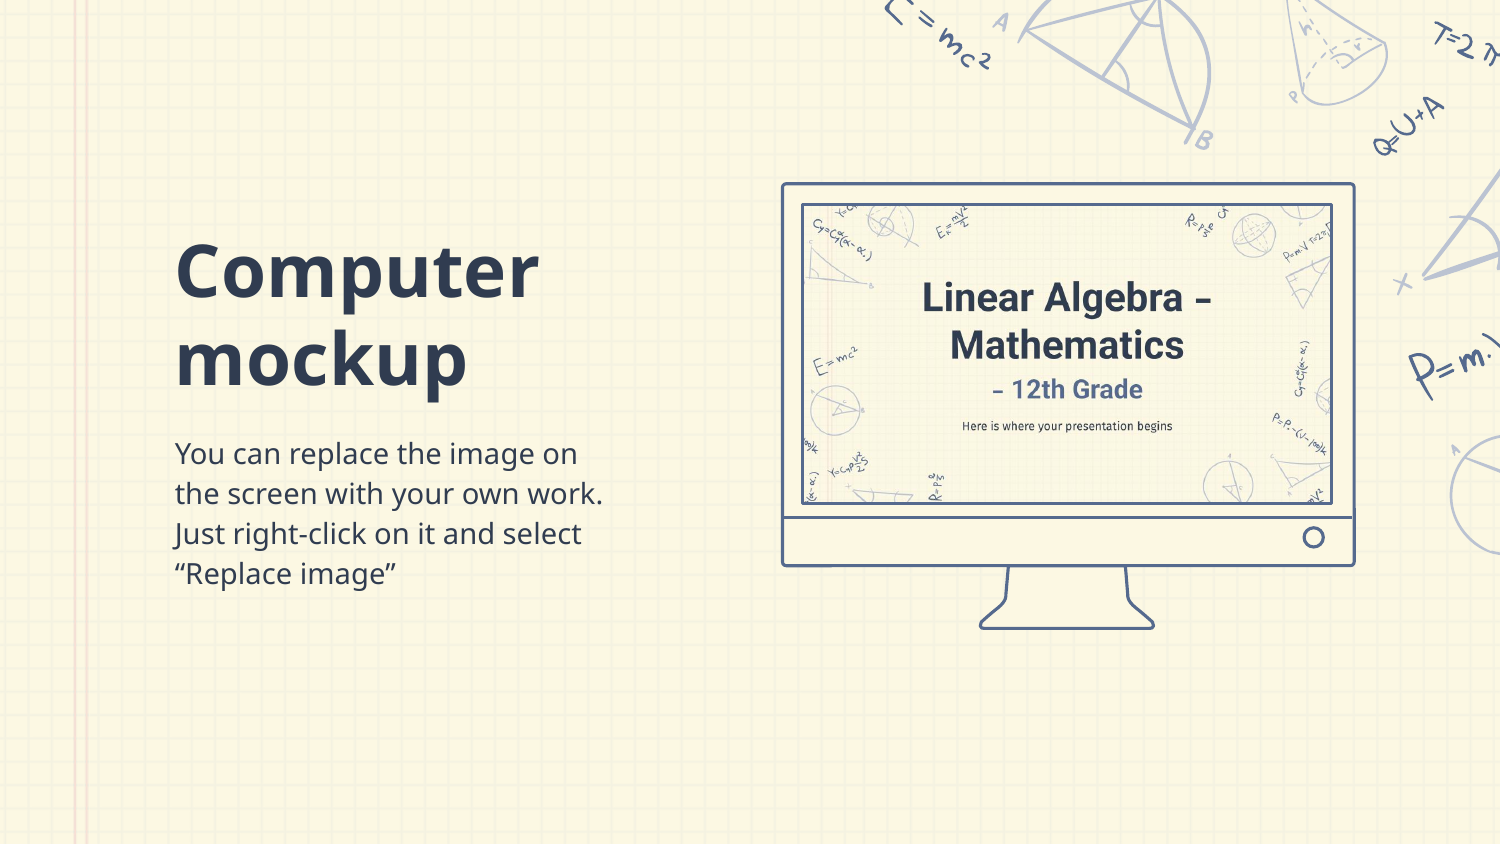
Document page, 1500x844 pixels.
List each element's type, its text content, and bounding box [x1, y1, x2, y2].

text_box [782, 183, 1355, 629]
picture [802, 204, 1332, 504]
subtitle You can replace the image on the screen with your own work. Just right-click on it and select “Replace image” [159, 415, 624, 604]
title Computer mockup [159, 219, 624, 415]
